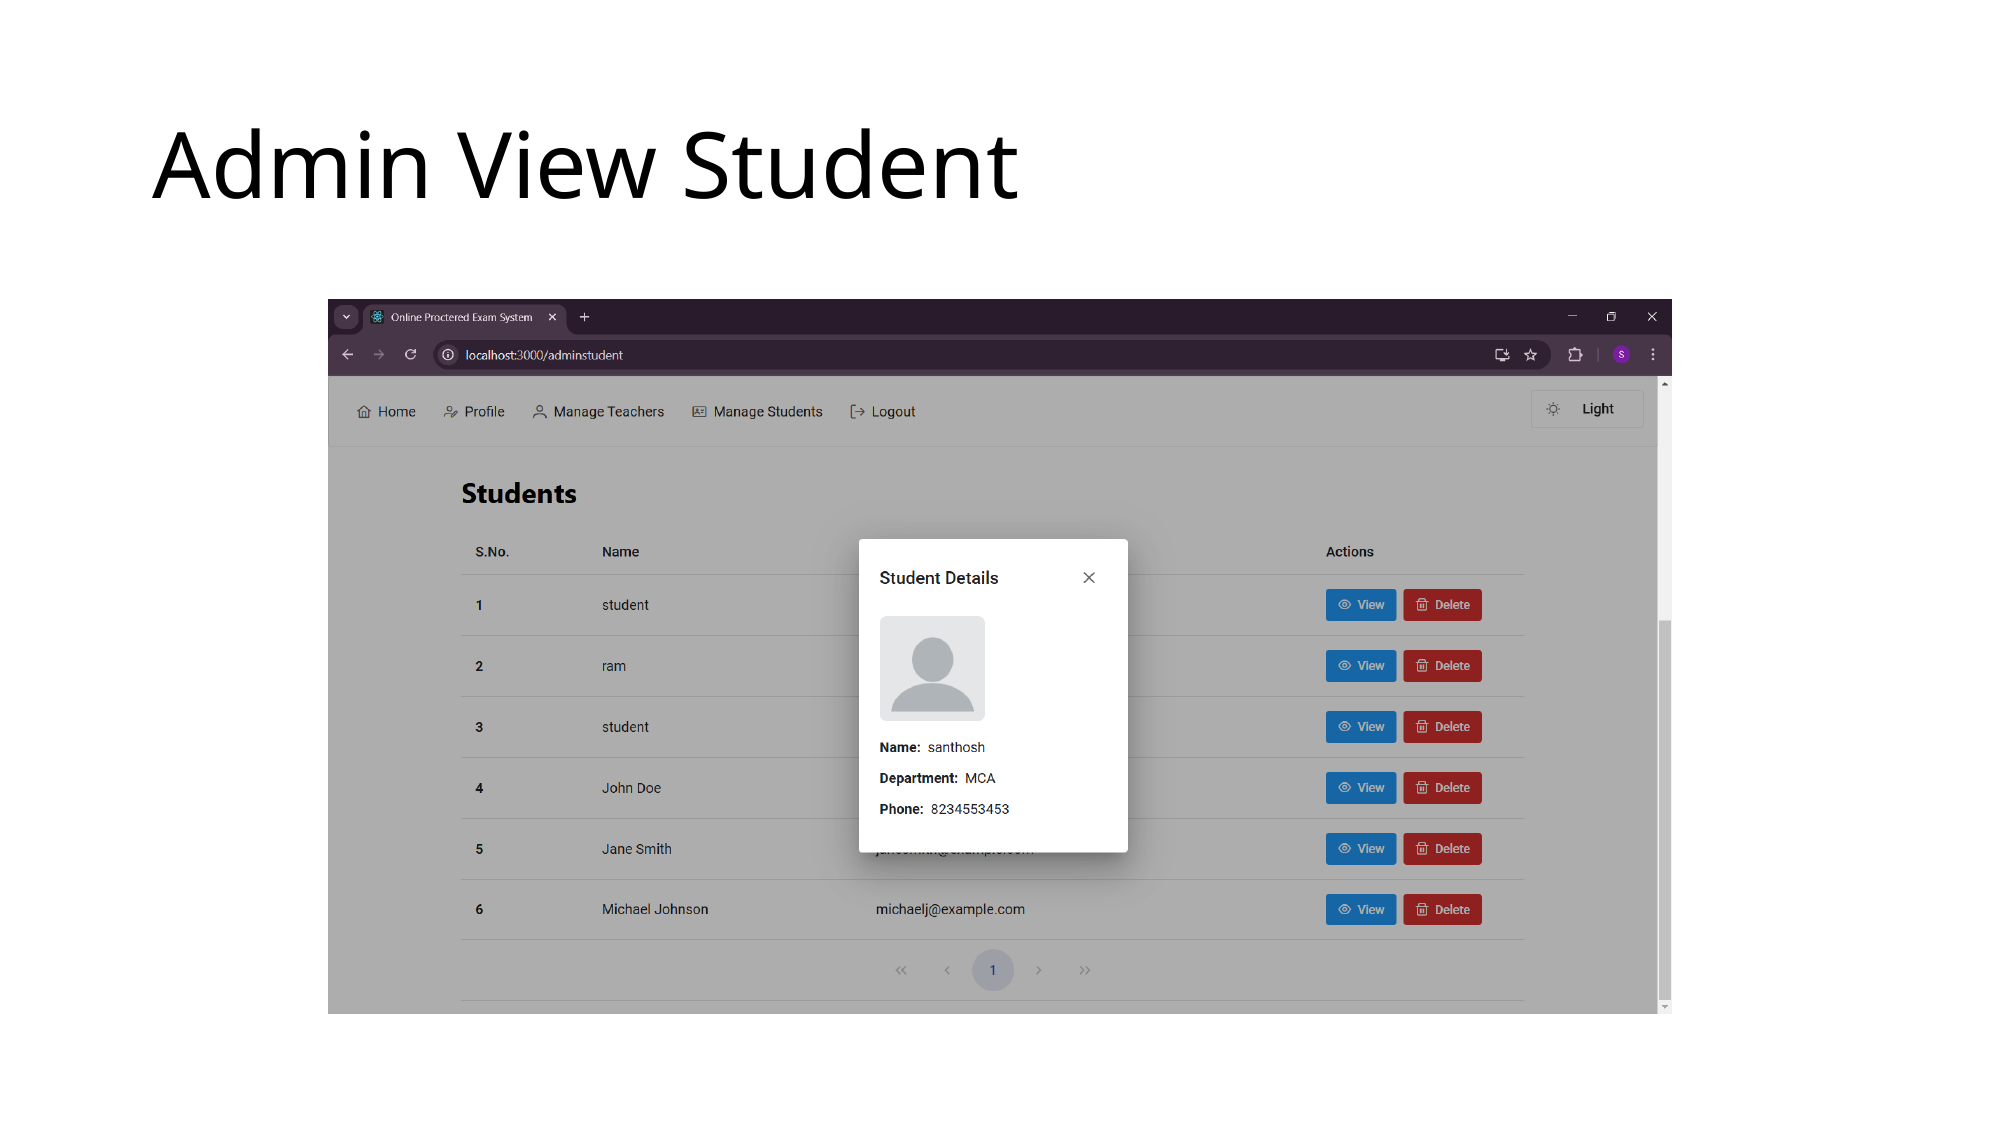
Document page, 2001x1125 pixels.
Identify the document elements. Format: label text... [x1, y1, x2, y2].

title Admin View Student [137, 59, 1863, 278]
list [328, 299, 1672, 1014]
